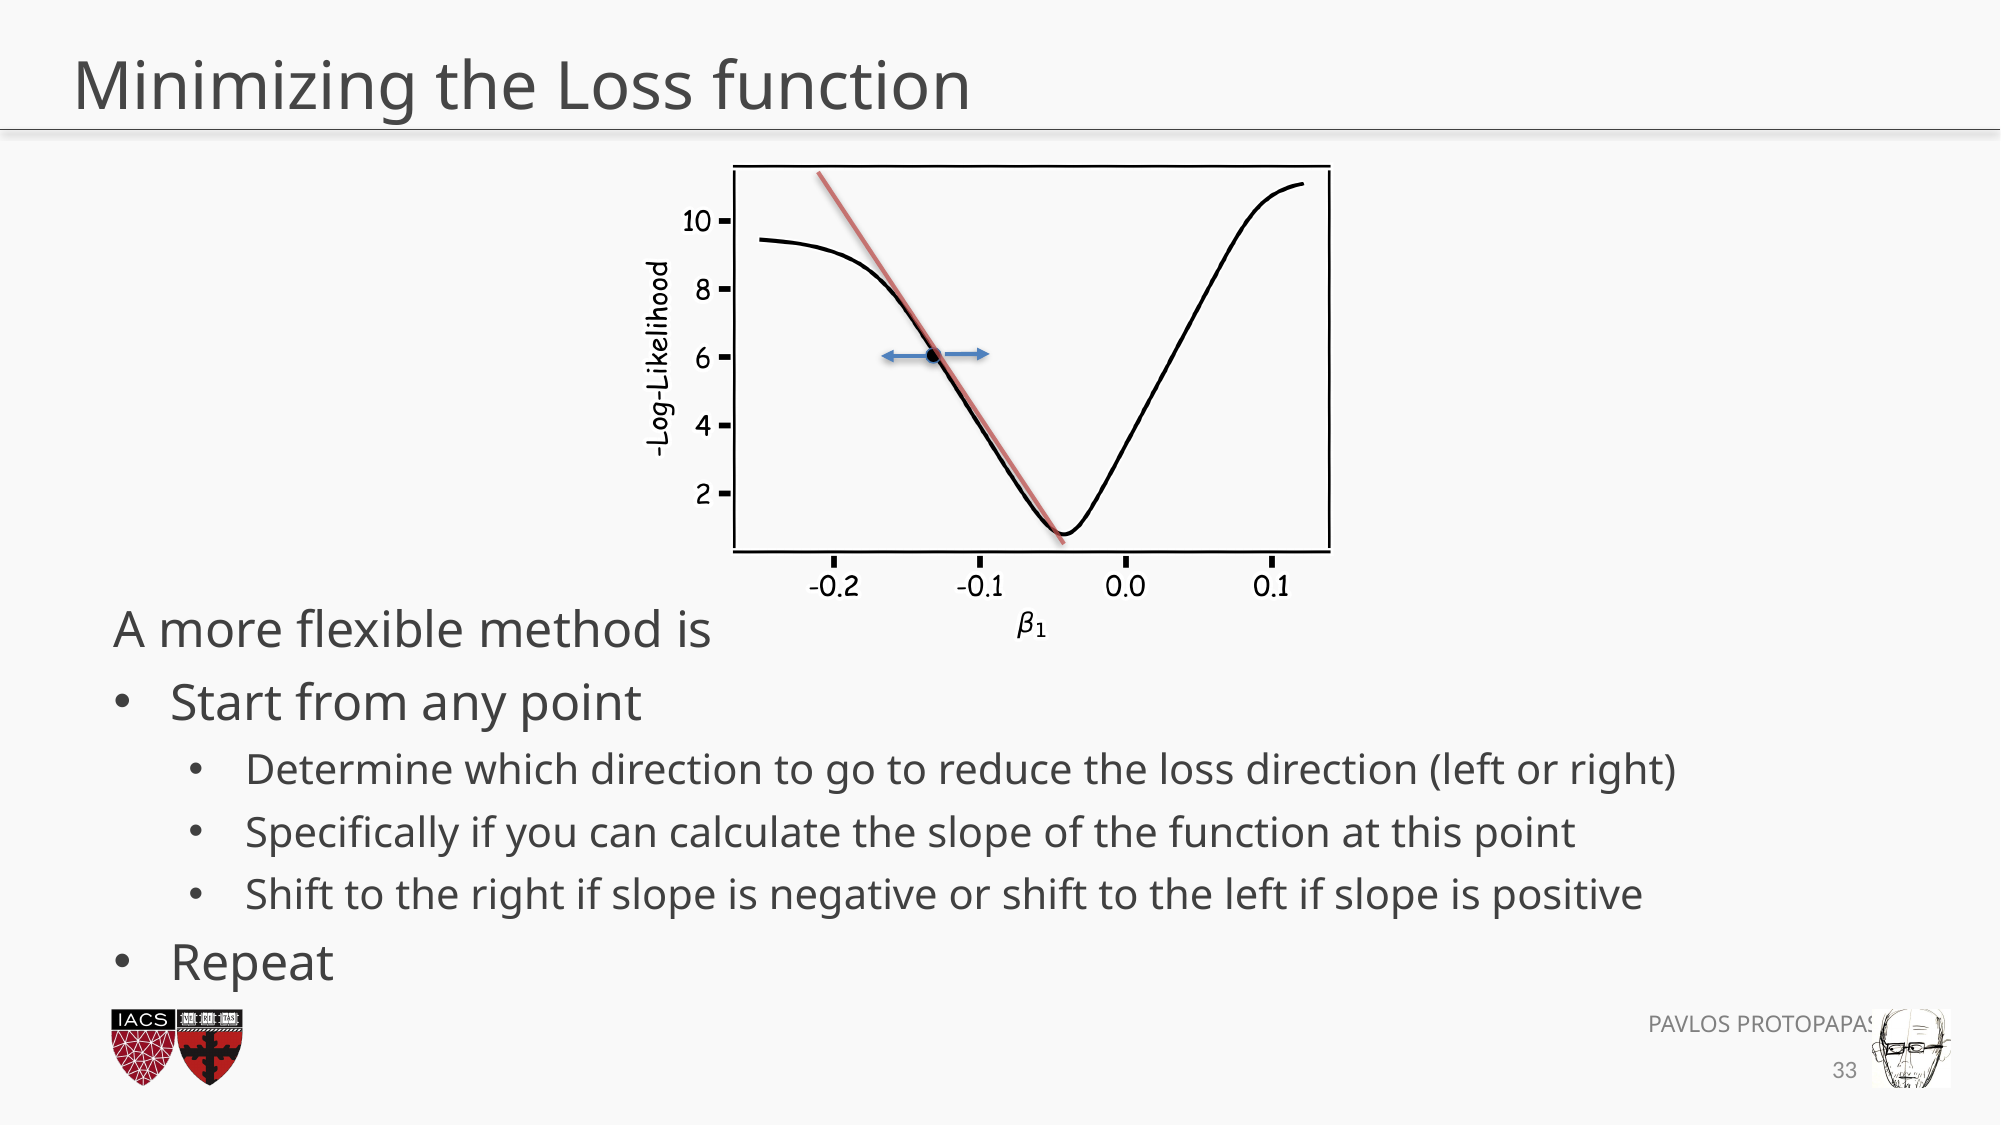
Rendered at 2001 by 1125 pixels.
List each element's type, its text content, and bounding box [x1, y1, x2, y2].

picture [597, 98, 1449, 666]
title Minimizing the Loss function [57, 35, 1943, 162]
text_box A more flexible method is Start from any point Determine which direction to go to reduce the loss direction (left or right) Specifically if you can calculate the slope of the function at this point Shift to the right if slope is negative or shift to the left if slope is positive Repeat [98, 590, 1881, 998]
picture [1872, 1009, 1951, 1088]
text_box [817, 171, 1065, 545]
slide_number 33 [1405, 1038, 1873, 1099]
picture [109, 1009, 243, 1086]
